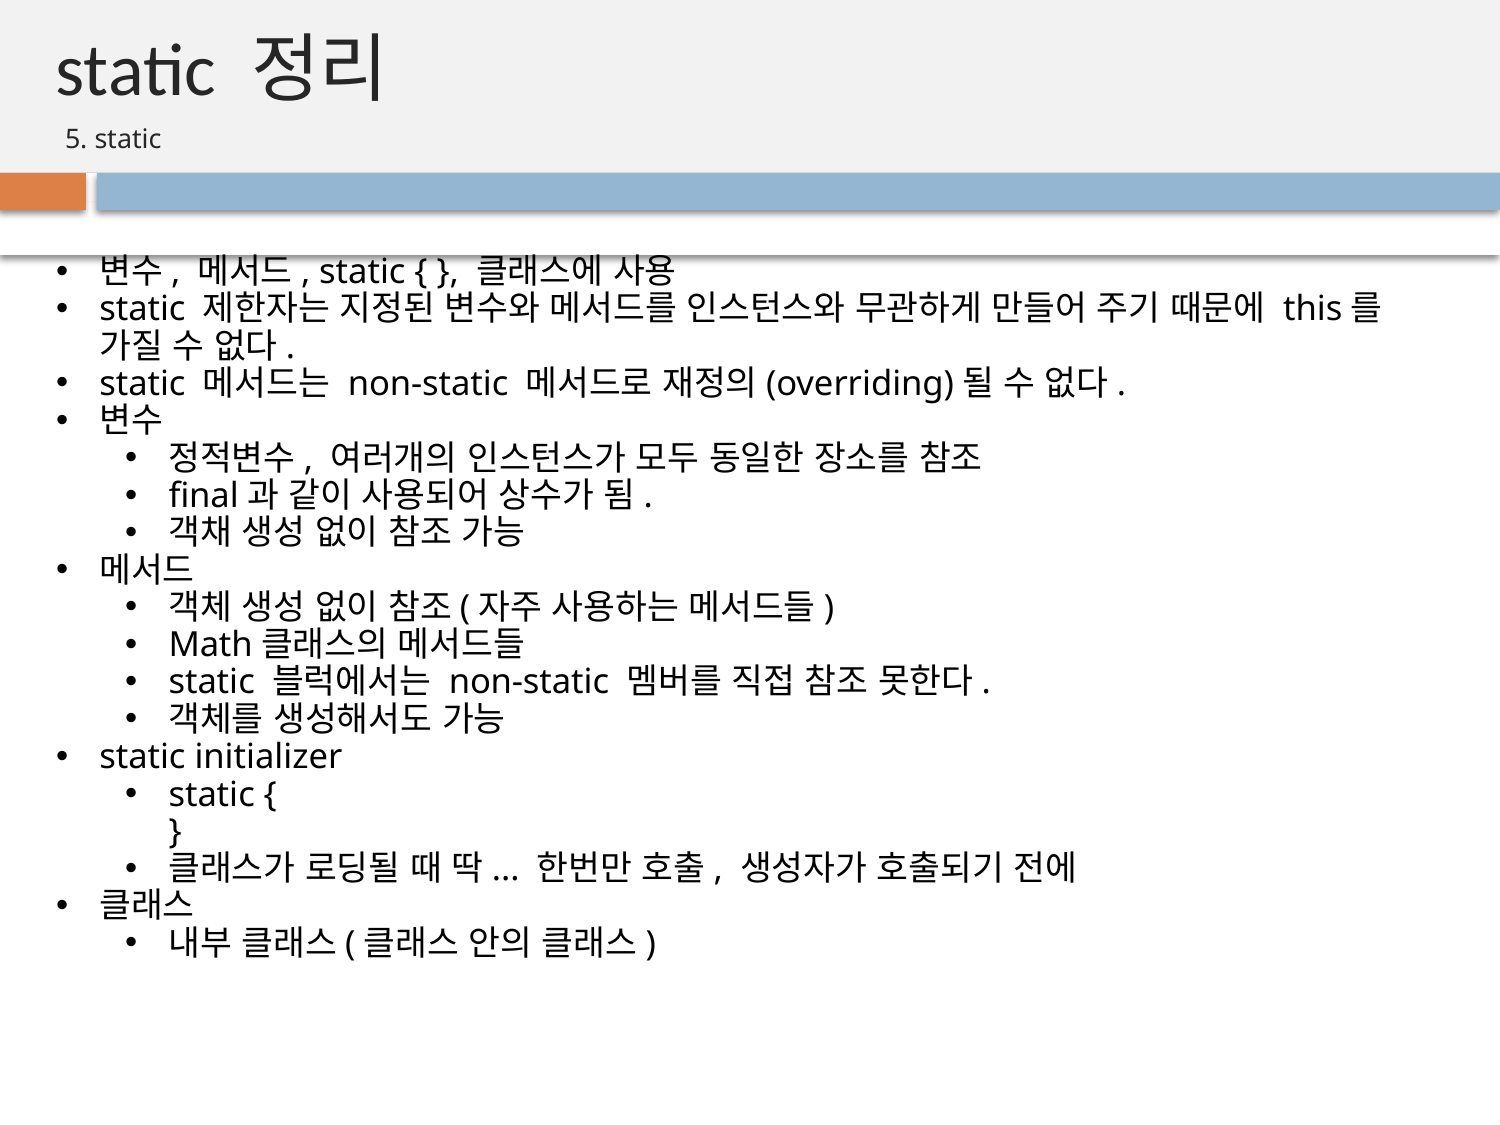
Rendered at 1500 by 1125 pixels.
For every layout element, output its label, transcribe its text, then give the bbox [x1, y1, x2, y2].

title static 정리 [55, 19, 1447, 111]
text_box 변수, 메서드, static { }, 클래스에 사용 static 제한자는 지정된 변수와 메서드를 인스턴스와 무관하게 만들어 주기 때문에 this를 가질 수 없다. static 메서드는 non-static 메서드로 재정의(overriding)될 수 없다. 변수 정적변수, 여러개의 인스턴스가 모두 동일한 장소를 참조 final과 같이 사용되어 상수가 됨. 객채 생성 없이 참조 가능 메서드 객체 생성 없이 참조(자주 사용하는 메서드들) Math클래스의 메서드들 static 블럭에서는 non-static 멤버를 직접 참조 못한다. 객체를 생성해서도 가능 static initializer static { } 클래스가 로딩될 때 딱... 한번만 호출, 생성자가 호출되기 전에 클래스 내부 클래스(클래스 안의 클래스) [41, 246, 1459, 971]
list 5. static [53, 117, 1447, 169]
